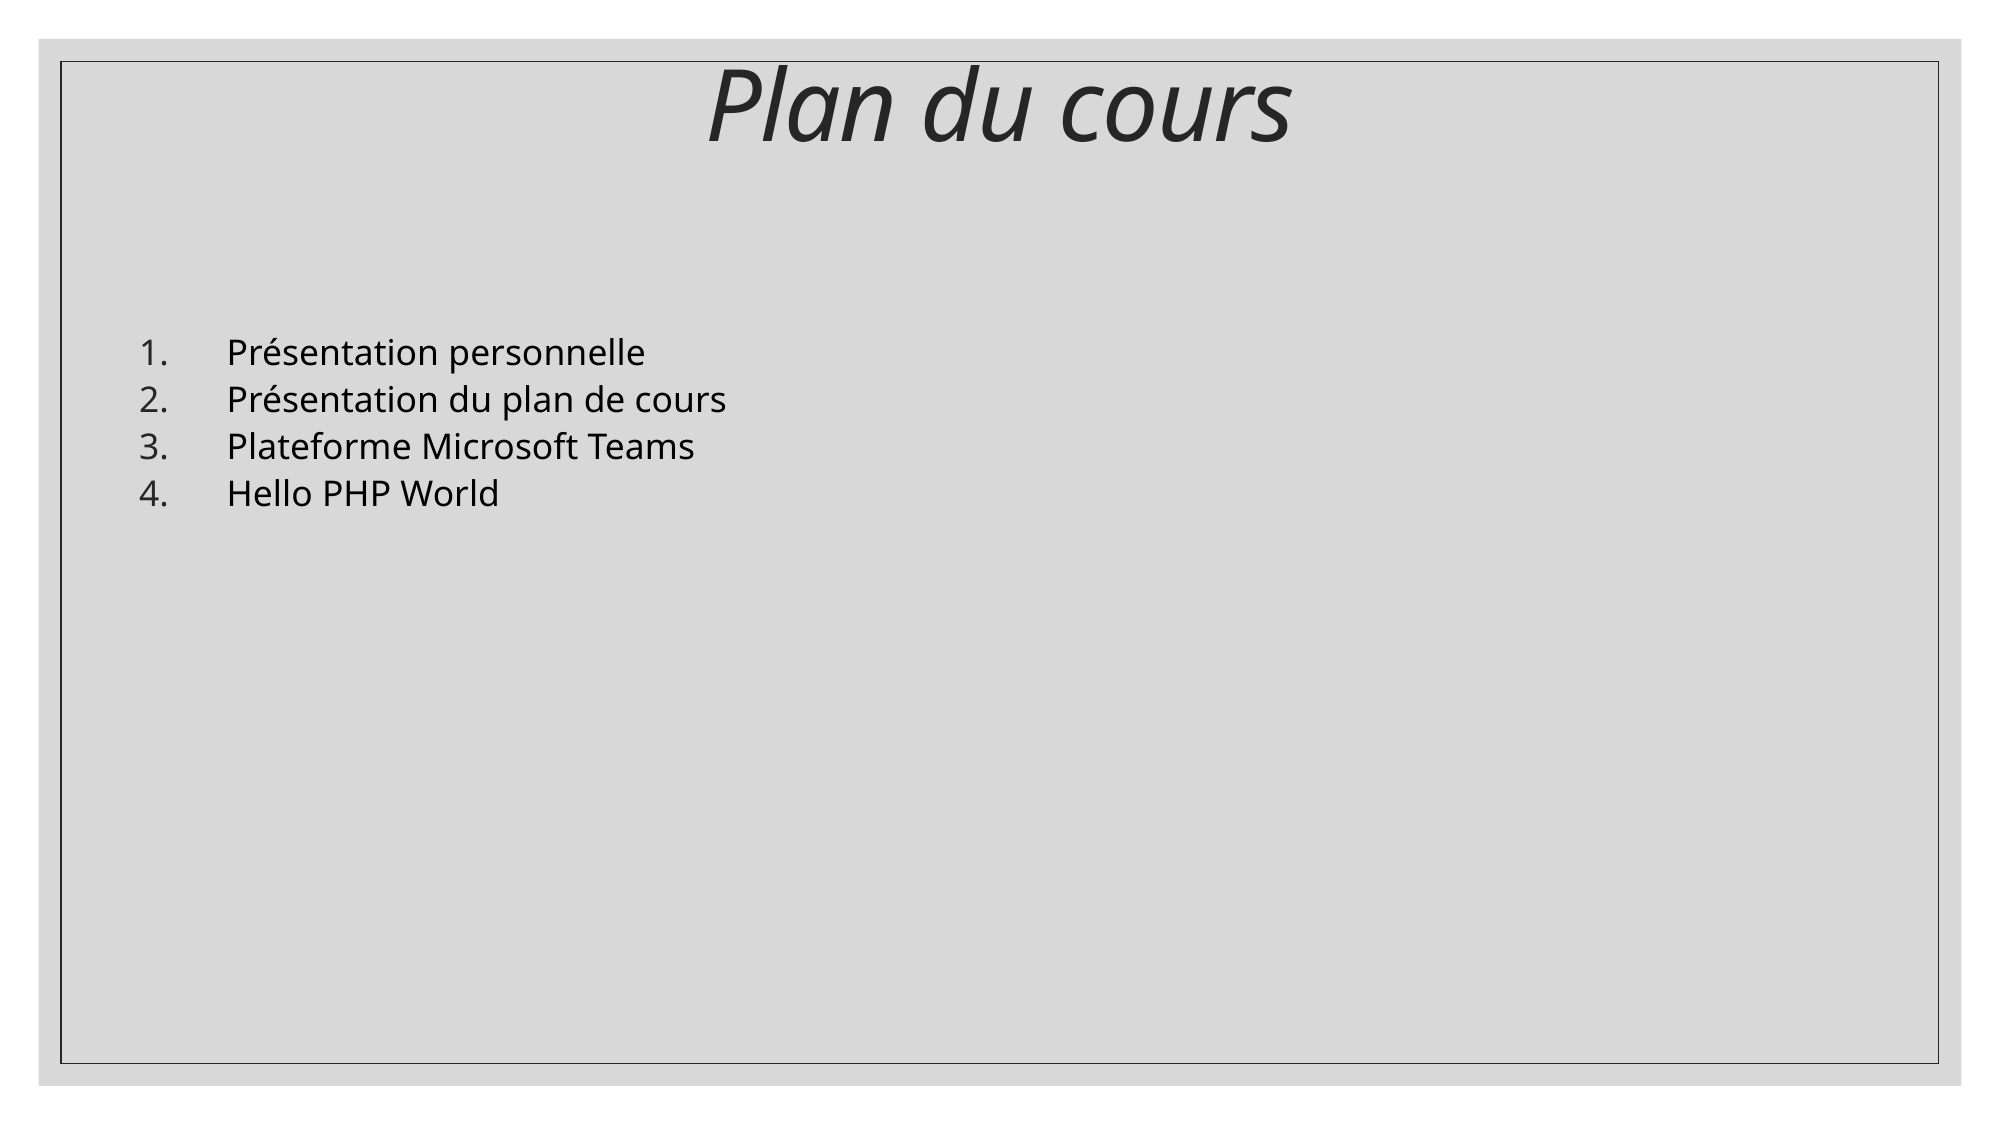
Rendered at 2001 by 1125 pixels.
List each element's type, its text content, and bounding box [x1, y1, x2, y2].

title Plan du cours [0, 28, 2000, 216]
list Présentation personnelle Présentation du plan de cours Plateforme Microsoft Teams Hello PHP World [99, 299, 1963, 847]
